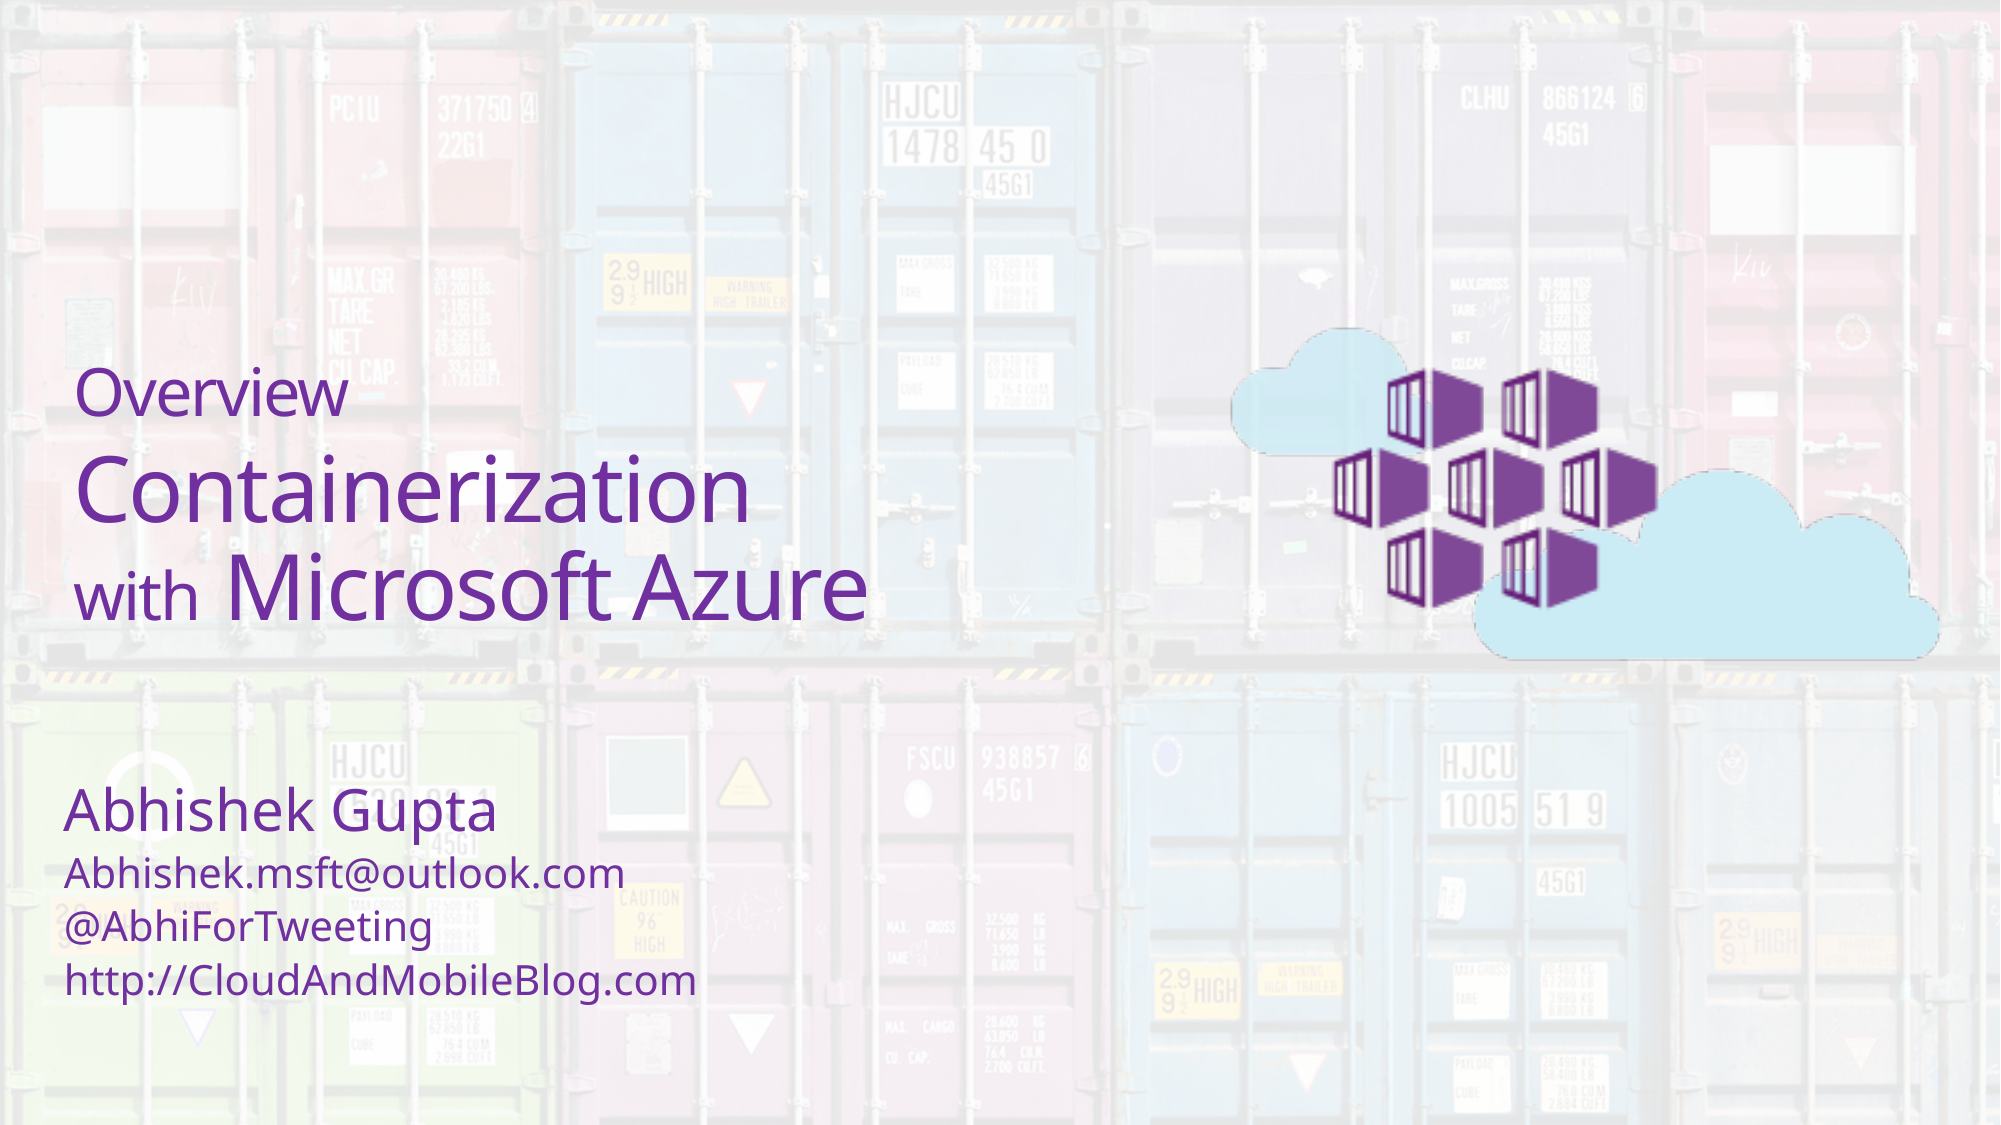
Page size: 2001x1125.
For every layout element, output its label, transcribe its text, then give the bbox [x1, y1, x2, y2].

text_box Abhishek Gupta Abhishek.msft@outlook.com @AbhiForTweeting http://CloudAndMobileBlog.com [49, 773, 996, 1065]
text_box Overview Containerization with Microsoft Azure [49, 343, 1226, 650]
picture [1226, 324, 1942, 669]
